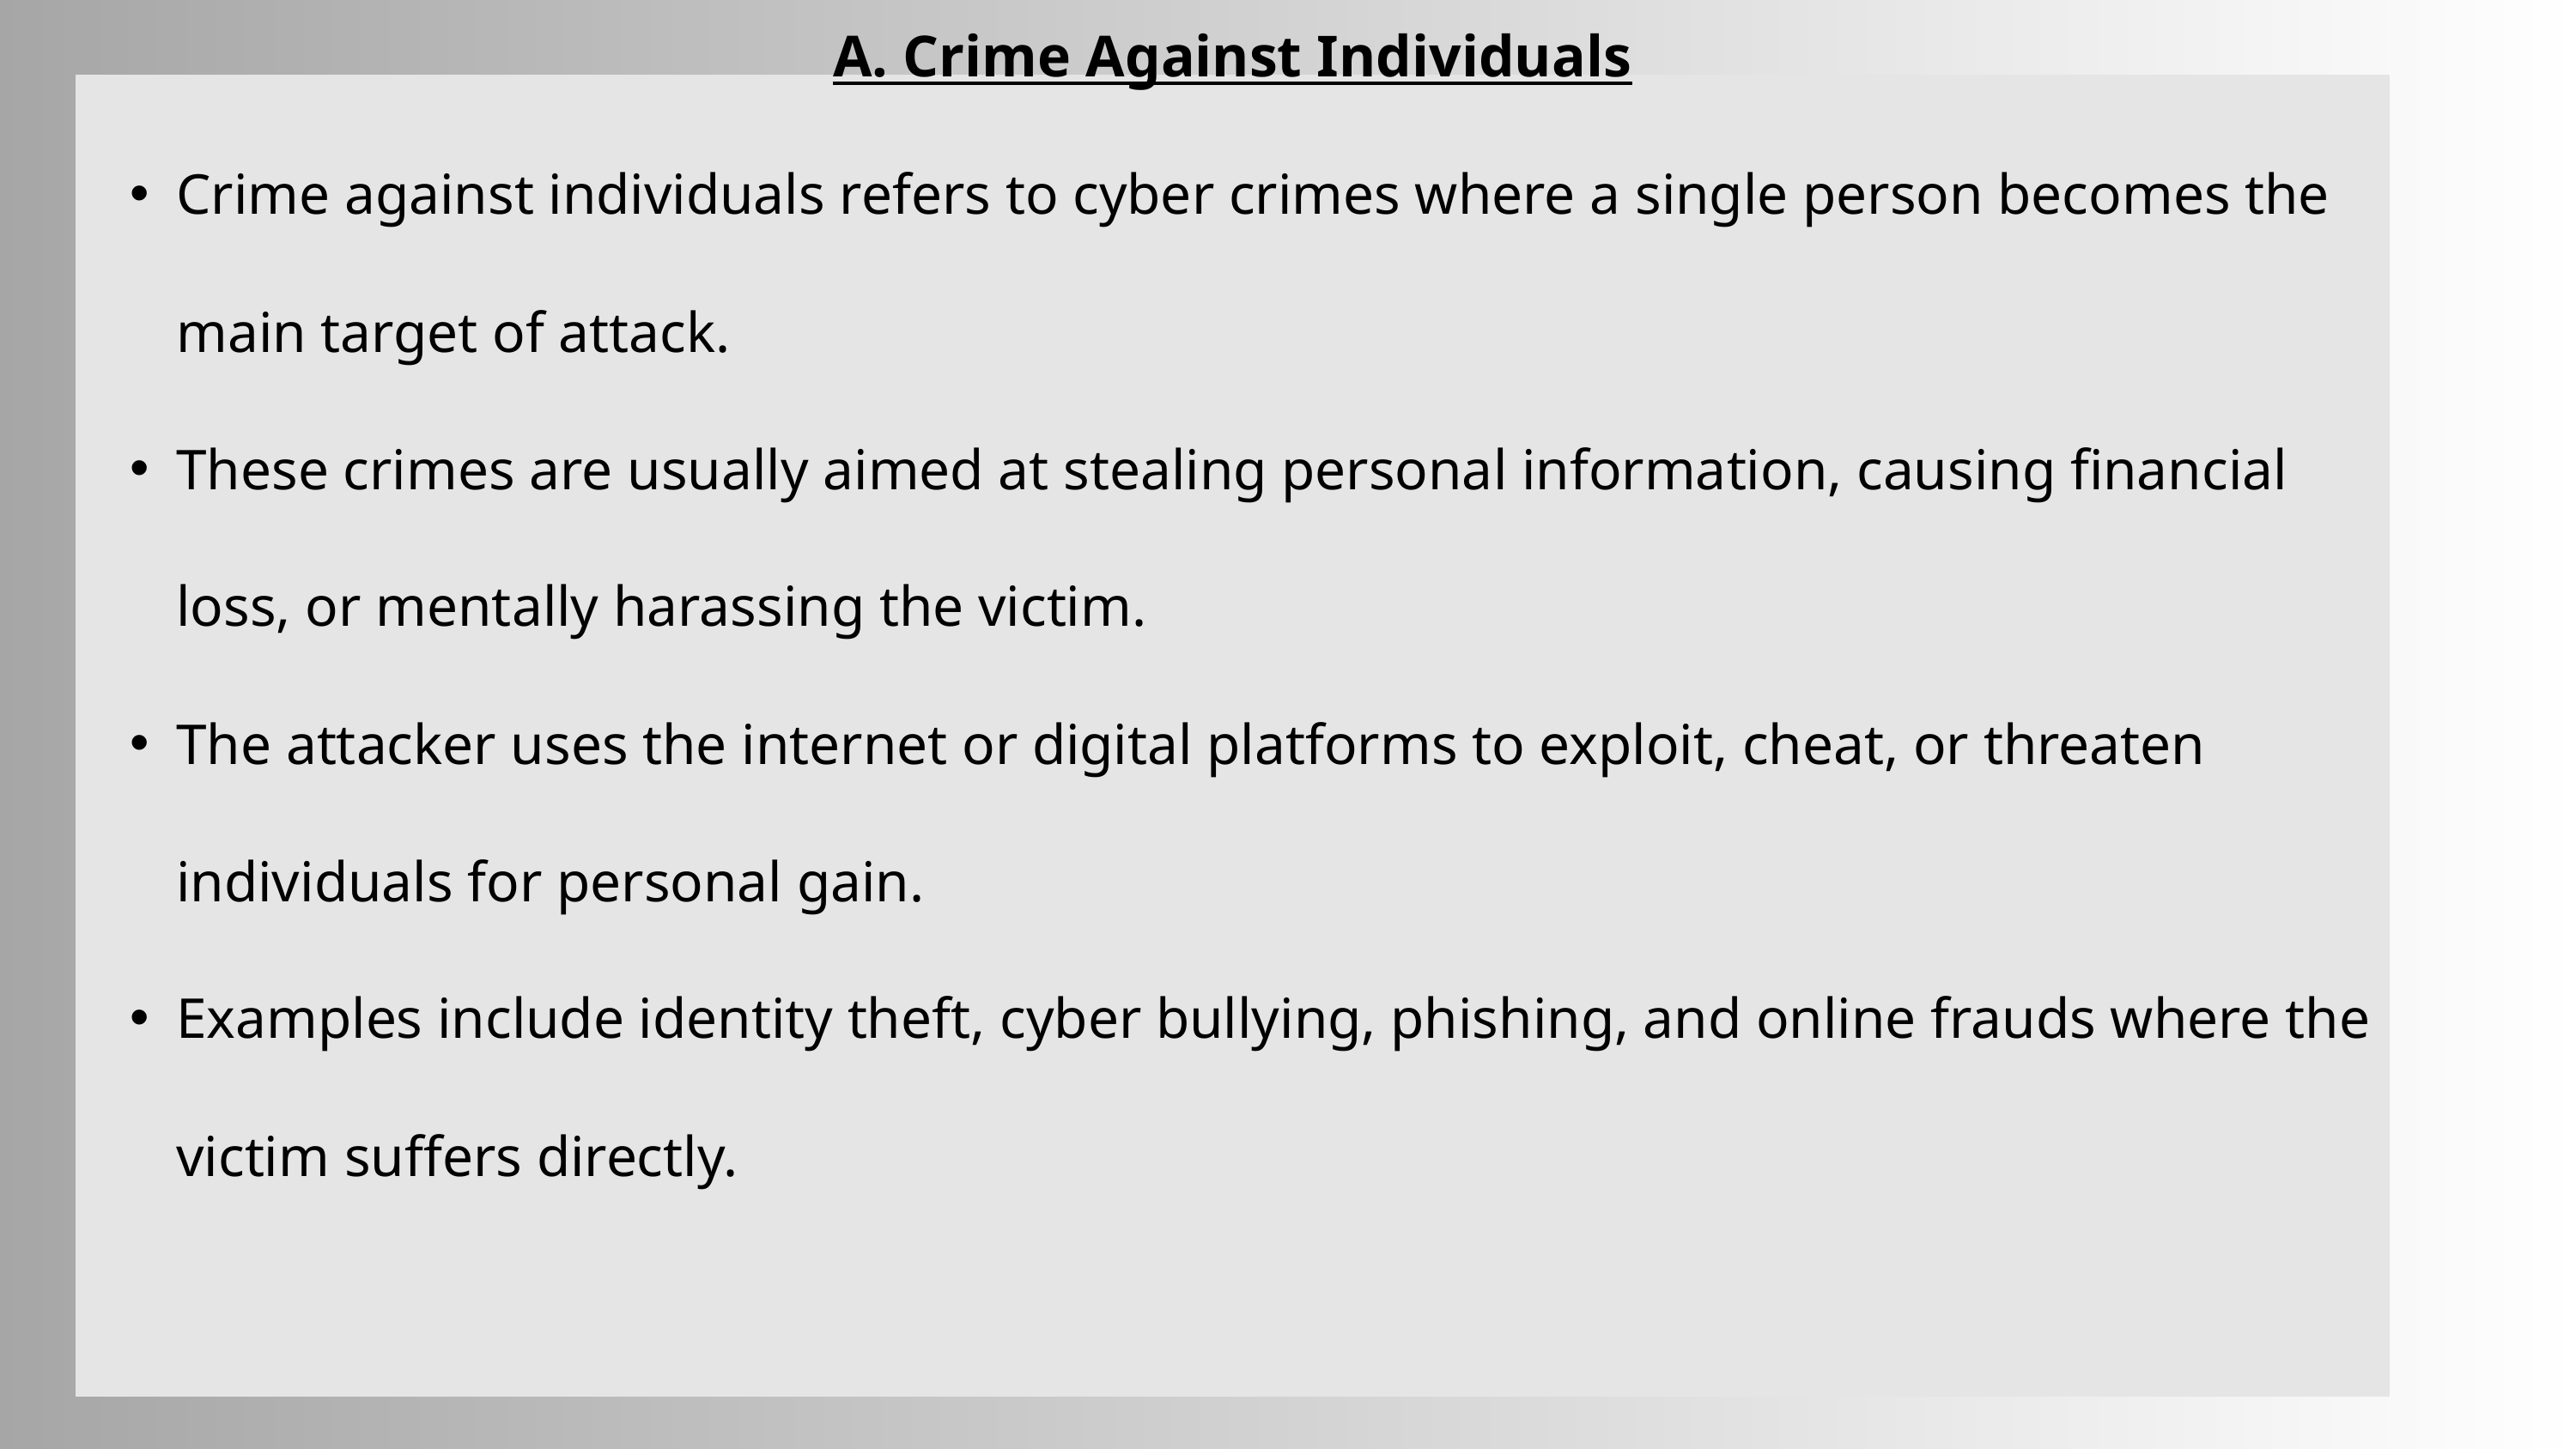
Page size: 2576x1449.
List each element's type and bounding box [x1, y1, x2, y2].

text_box [76, 74, 2391, 1397]
